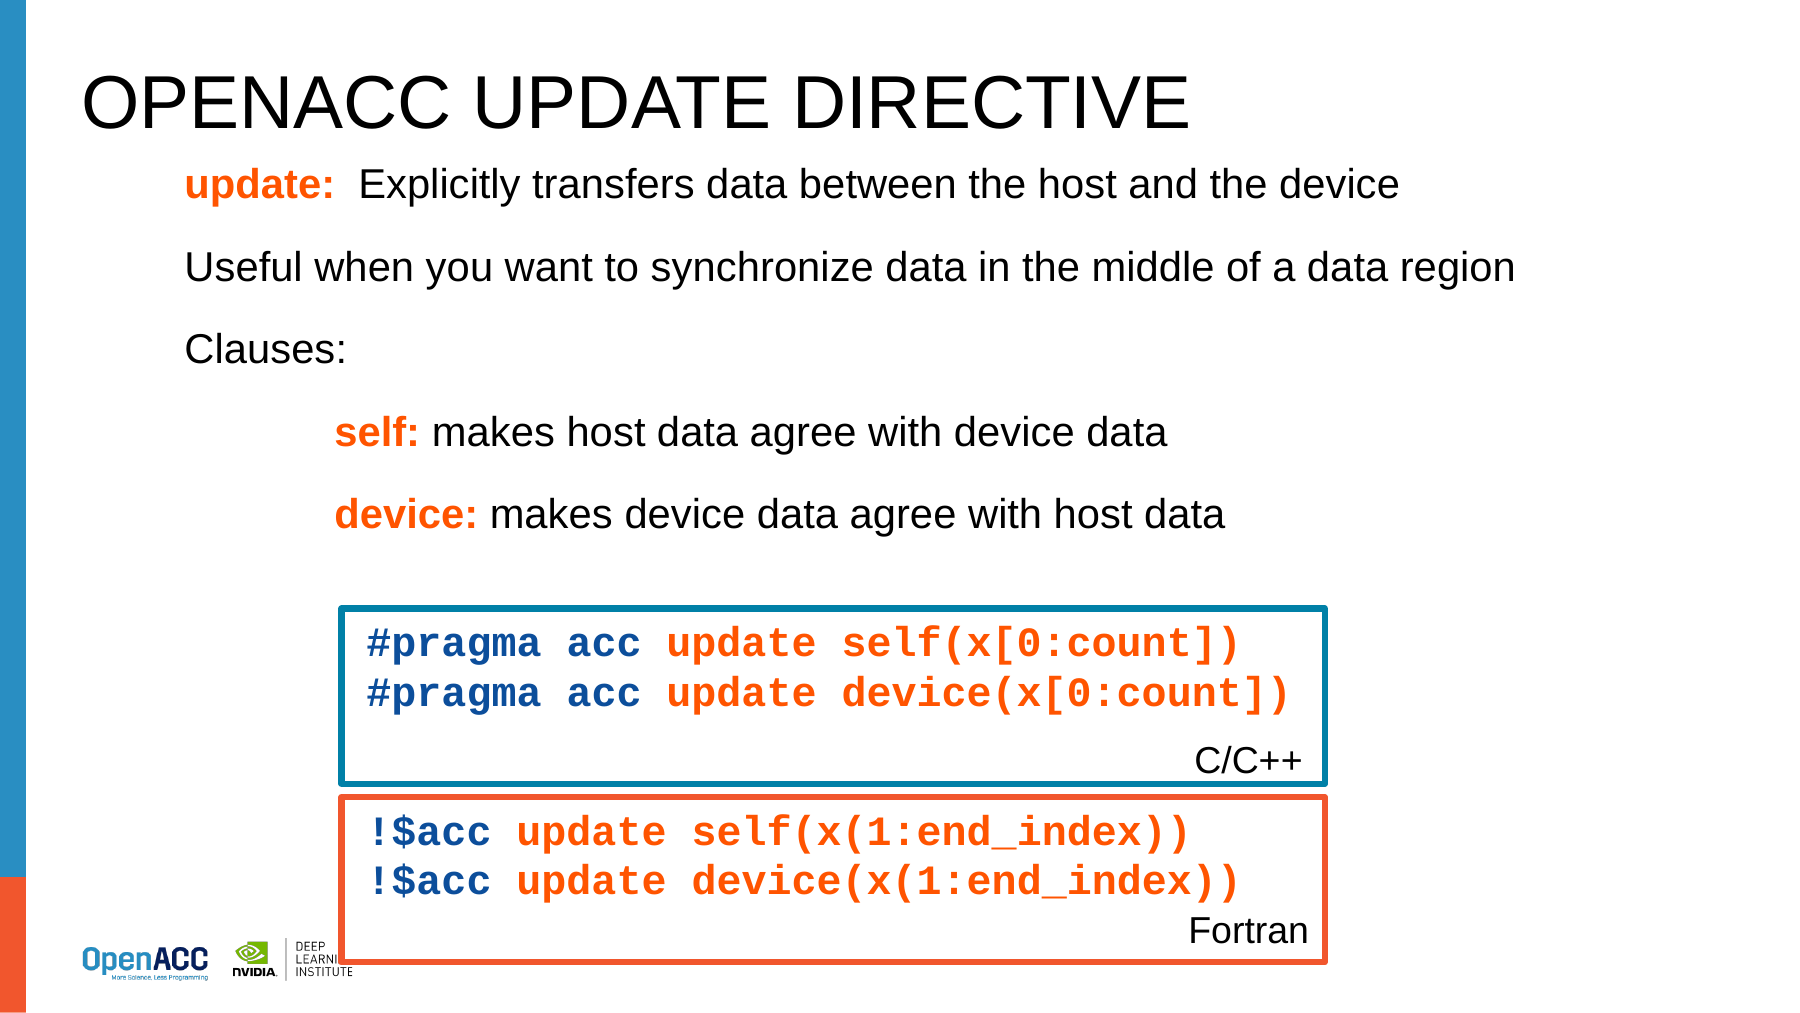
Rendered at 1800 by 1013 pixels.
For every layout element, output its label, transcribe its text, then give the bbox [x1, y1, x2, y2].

text_box C/C++ [1178, 733, 1319, 790]
picture [233, 938, 353, 981]
text_box !$acc update self(x(1:end_index)) !$acc update device(x(1:end_index)) [341, 797, 1325, 963]
text_box #pragma acc update self(x[0:count]) #pragma acc update device(x[0:count]) [341, 608, 1325, 784]
list update: Explicitly transfers data between the host and the device Useful when you want to synchronize data in the middle of a data region Clauses: self: makes host data agree with device data device: makes device data agree with host data [169, 155, 1631, 572]
text_box Fortran [1172, 903, 1325, 960]
picture [81, 946, 208, 981]
title OPENACC UPDATE DIRECTIVE [66, 55, 1703, 152]
